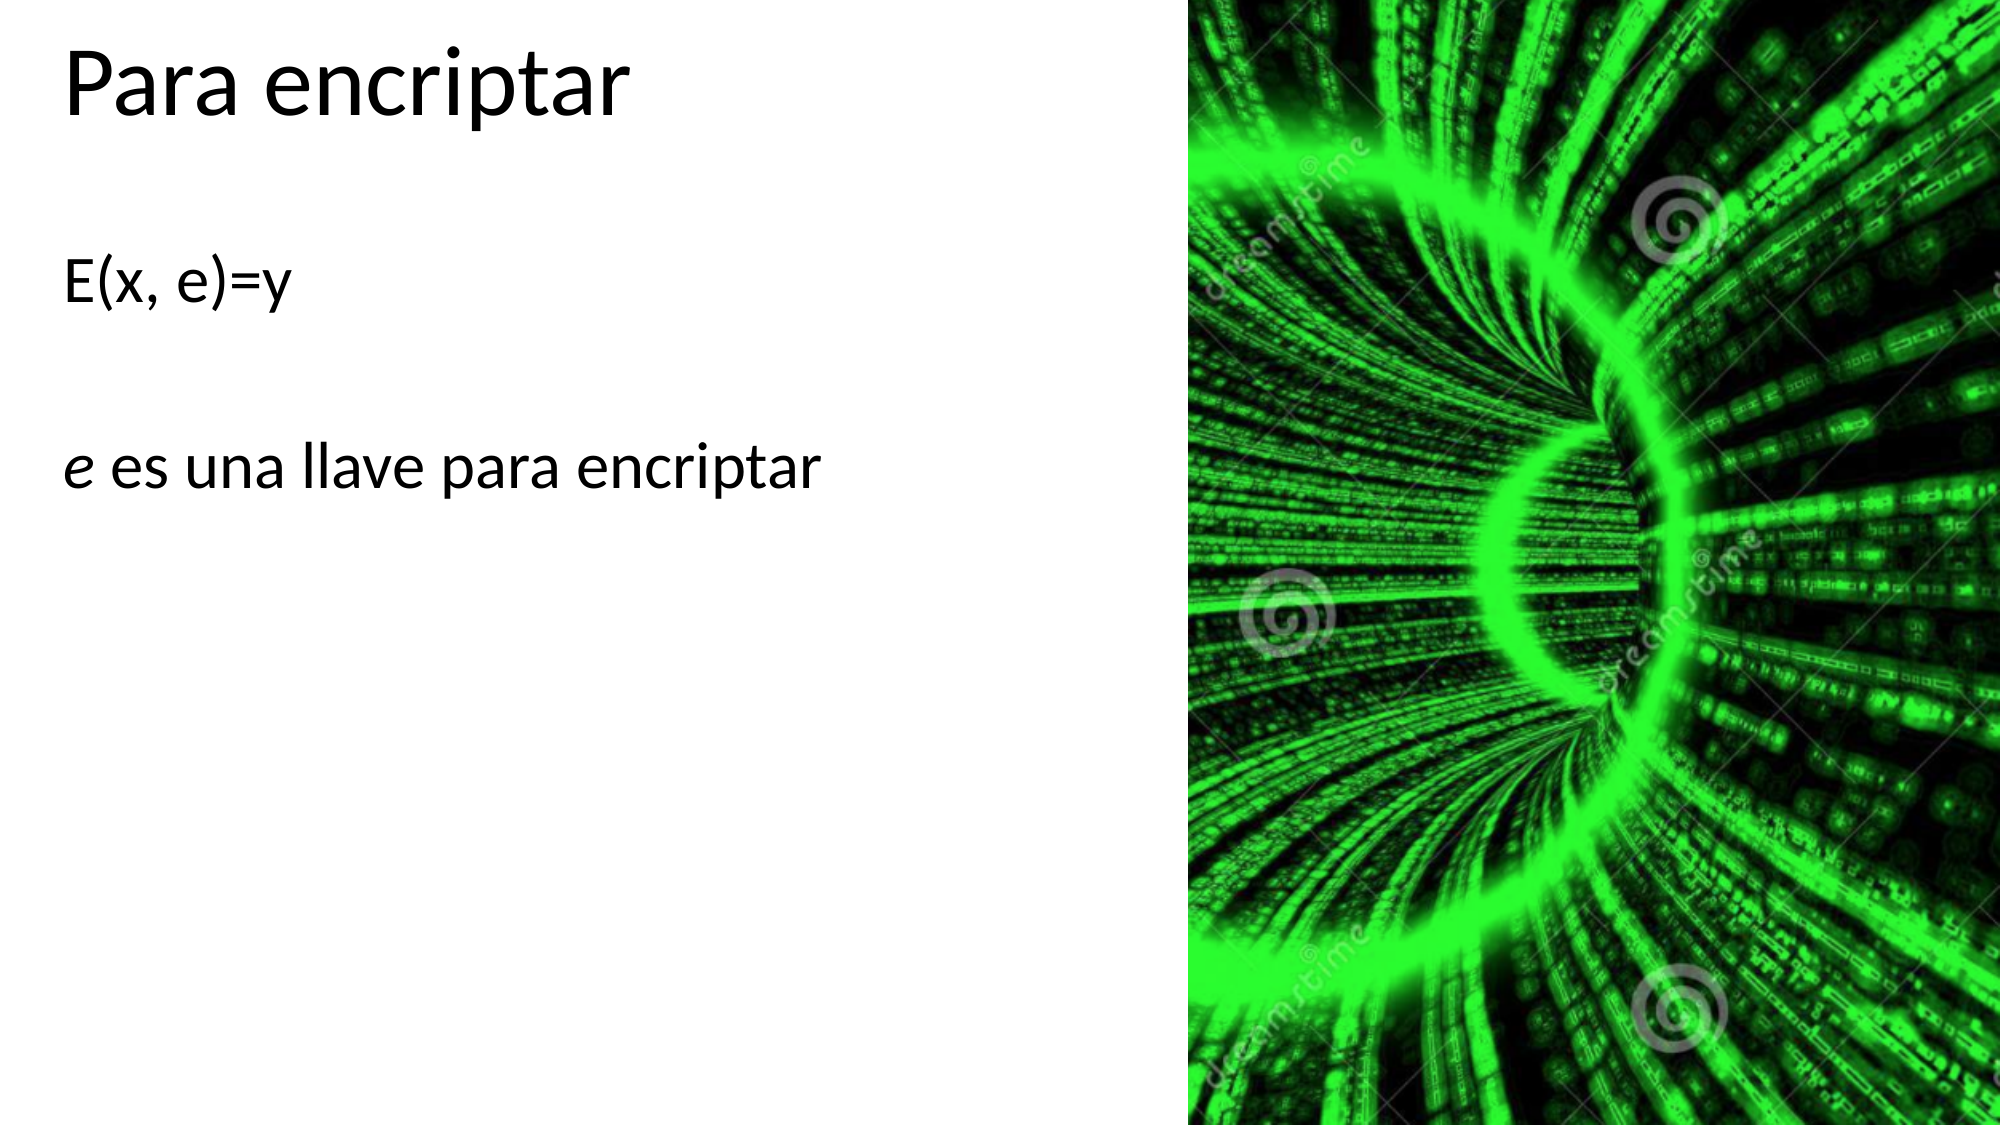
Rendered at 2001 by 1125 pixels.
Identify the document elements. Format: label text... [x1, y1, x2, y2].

list Para encriptar [48, 21, 680, 171]
picture [1188, 0, 2000, 1125]
text_box E(x, e)=y e es una llave para encriptar [48, 237, 850, 856]
